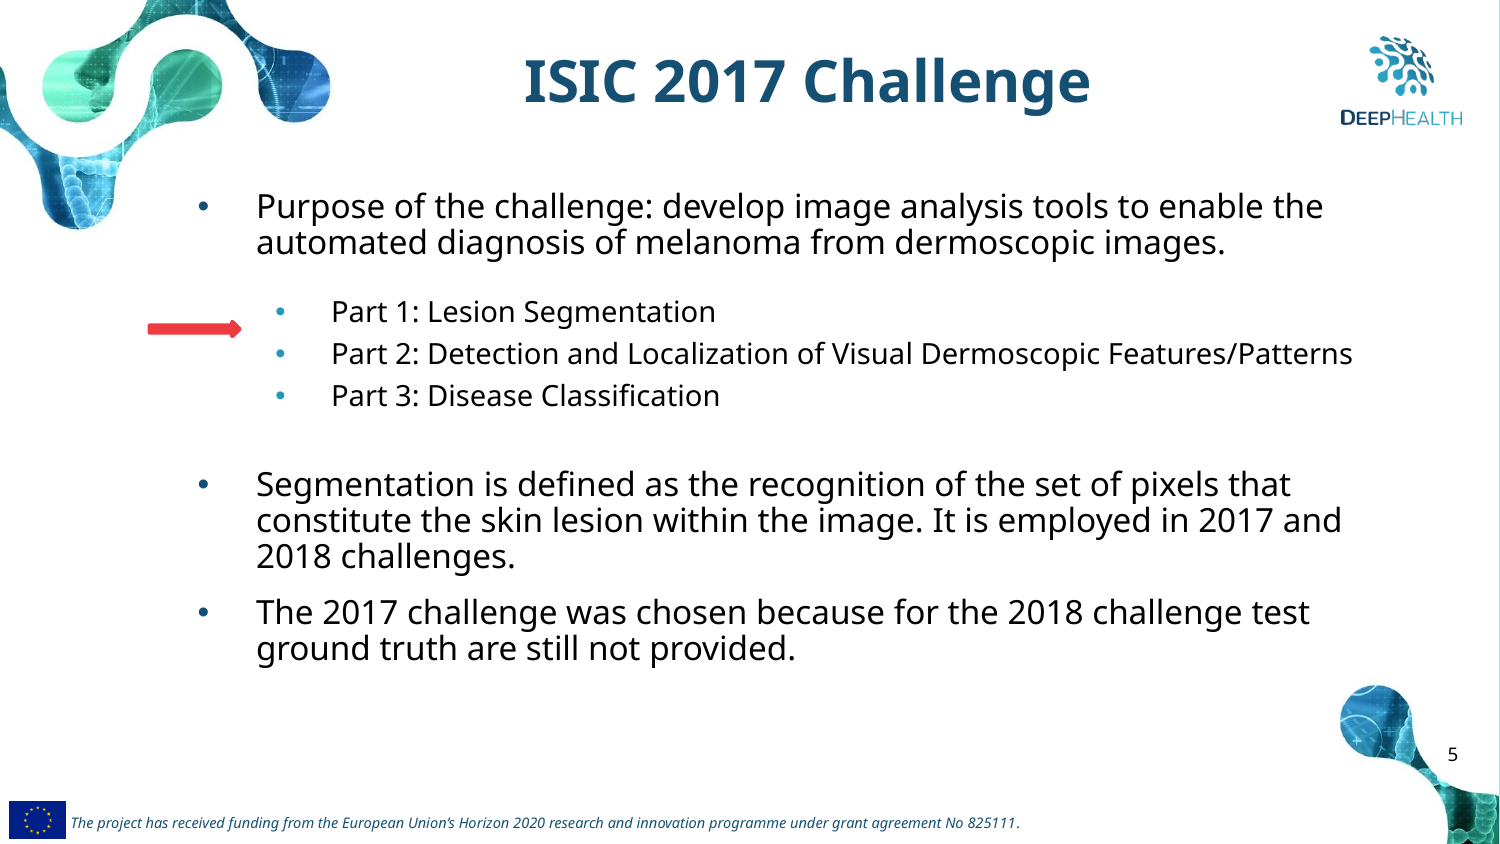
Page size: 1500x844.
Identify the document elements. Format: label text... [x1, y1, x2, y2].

text_box [147, 319, 242, 339]
list Purpose of the challenge: develop image analysis tools to enable the automated diagnosis of melanoma from dermoscopic images. Part 1: Lesion Segmentation Part 2: Detection and Localization of Visual Dermoscopic Features/Patterns Part 3: Disease Classification Segmentation is defined as the recognition of the set of pixels that constitute the skin lesion within the image. It is employed in 2017 and 2018 challenges. The 2017 challenge was chosen because for the 2018 challenge test ground truth are still not provided. [166, 182, 1385, 752]
list ISIC 2017 Challenge [344, 45, 1251, 117]
picture [0, 0, 1499, 844]
